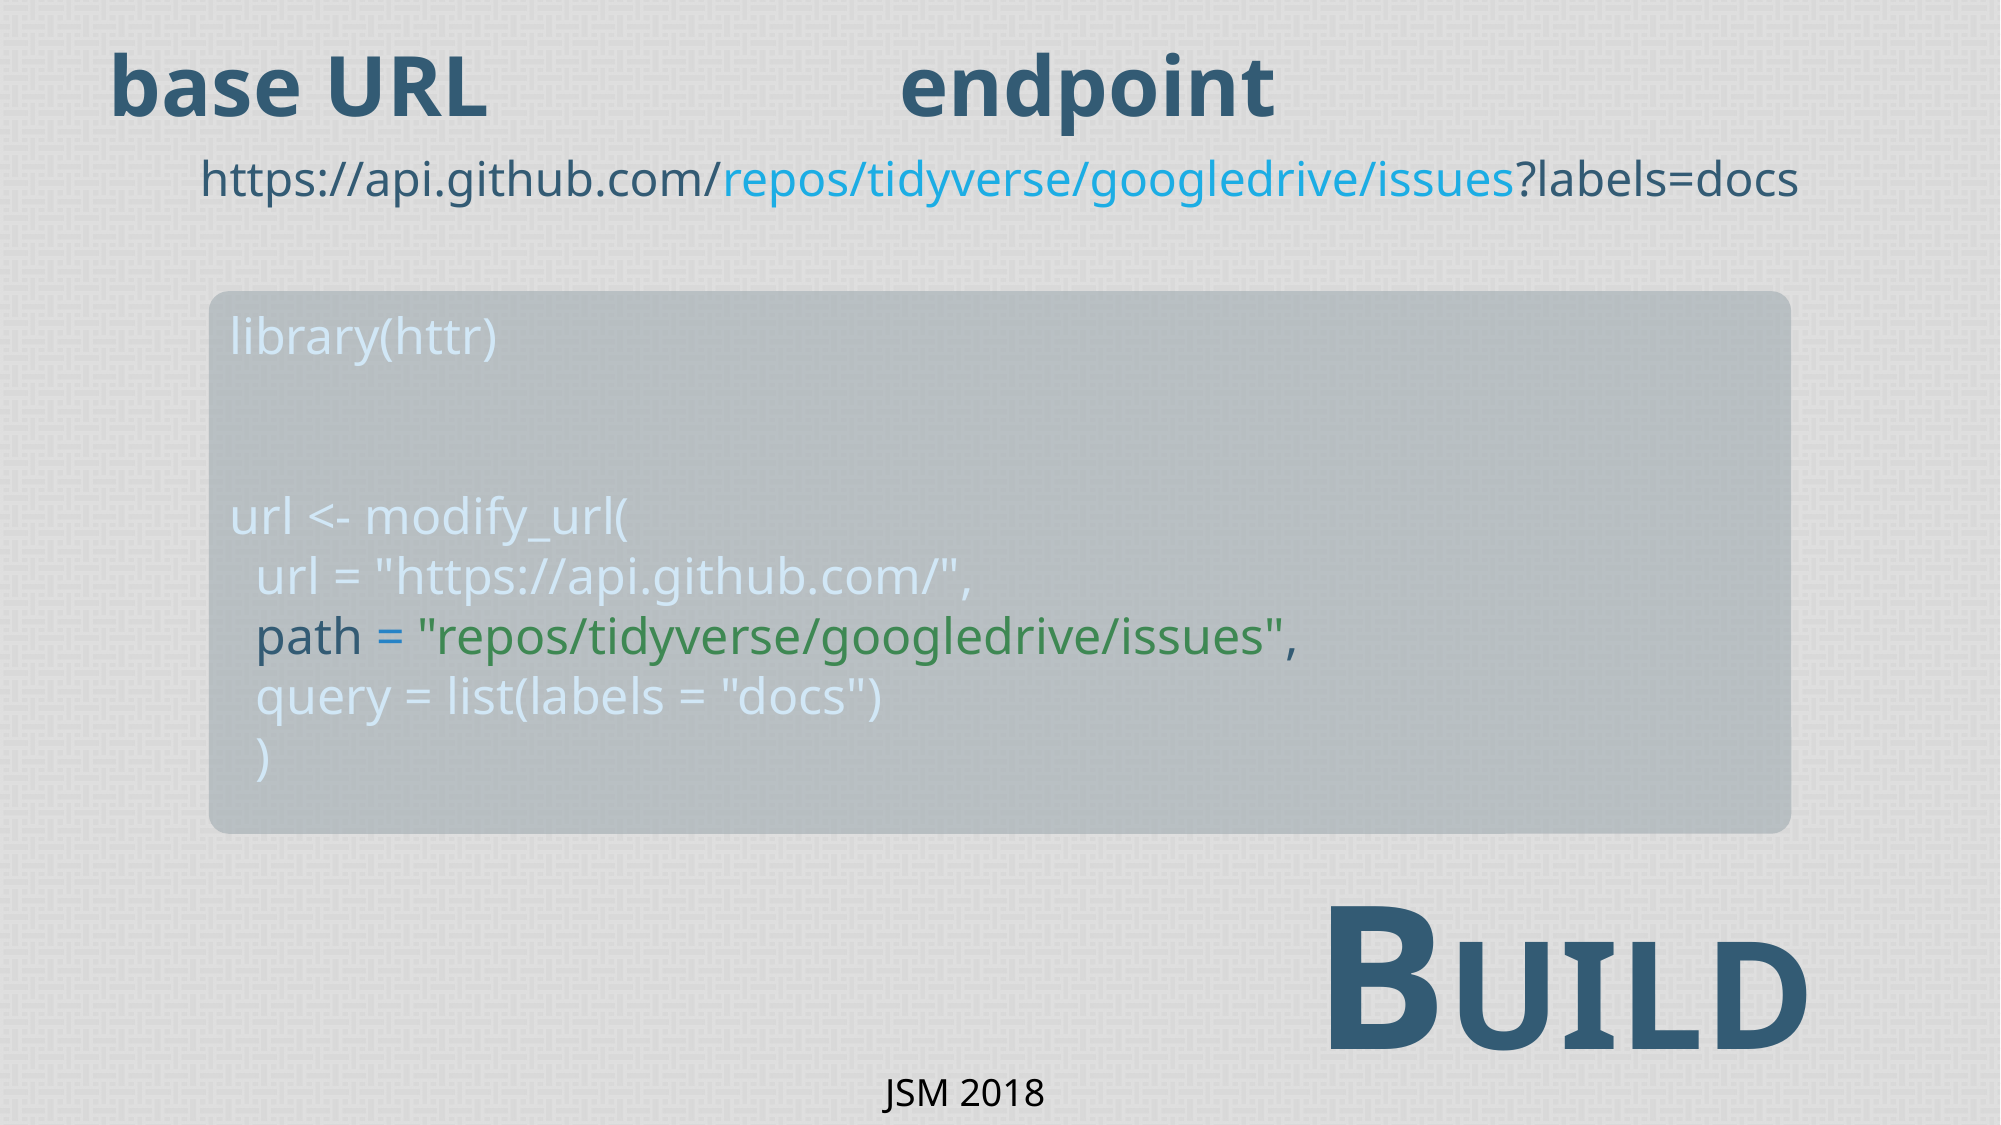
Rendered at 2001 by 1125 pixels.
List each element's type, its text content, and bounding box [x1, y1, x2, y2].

text_box endpoint [576, 25, 1601, 141]
text_box BUILD URL [1110, 842, 2000, 1125]
text_box base URL [0, 25, 576, 141]
text_box library(httr) url <- modify_url( url = "https://api.github.com/", path = "repos/tidyverse/googledrive/issues", query = list(labels = "docs") ) [207, 289, 1793, 836]
text_box https://api.github.com/repos/tidyverse/googledrive/issues?labels=docs [0, 141, 2000, 214]
